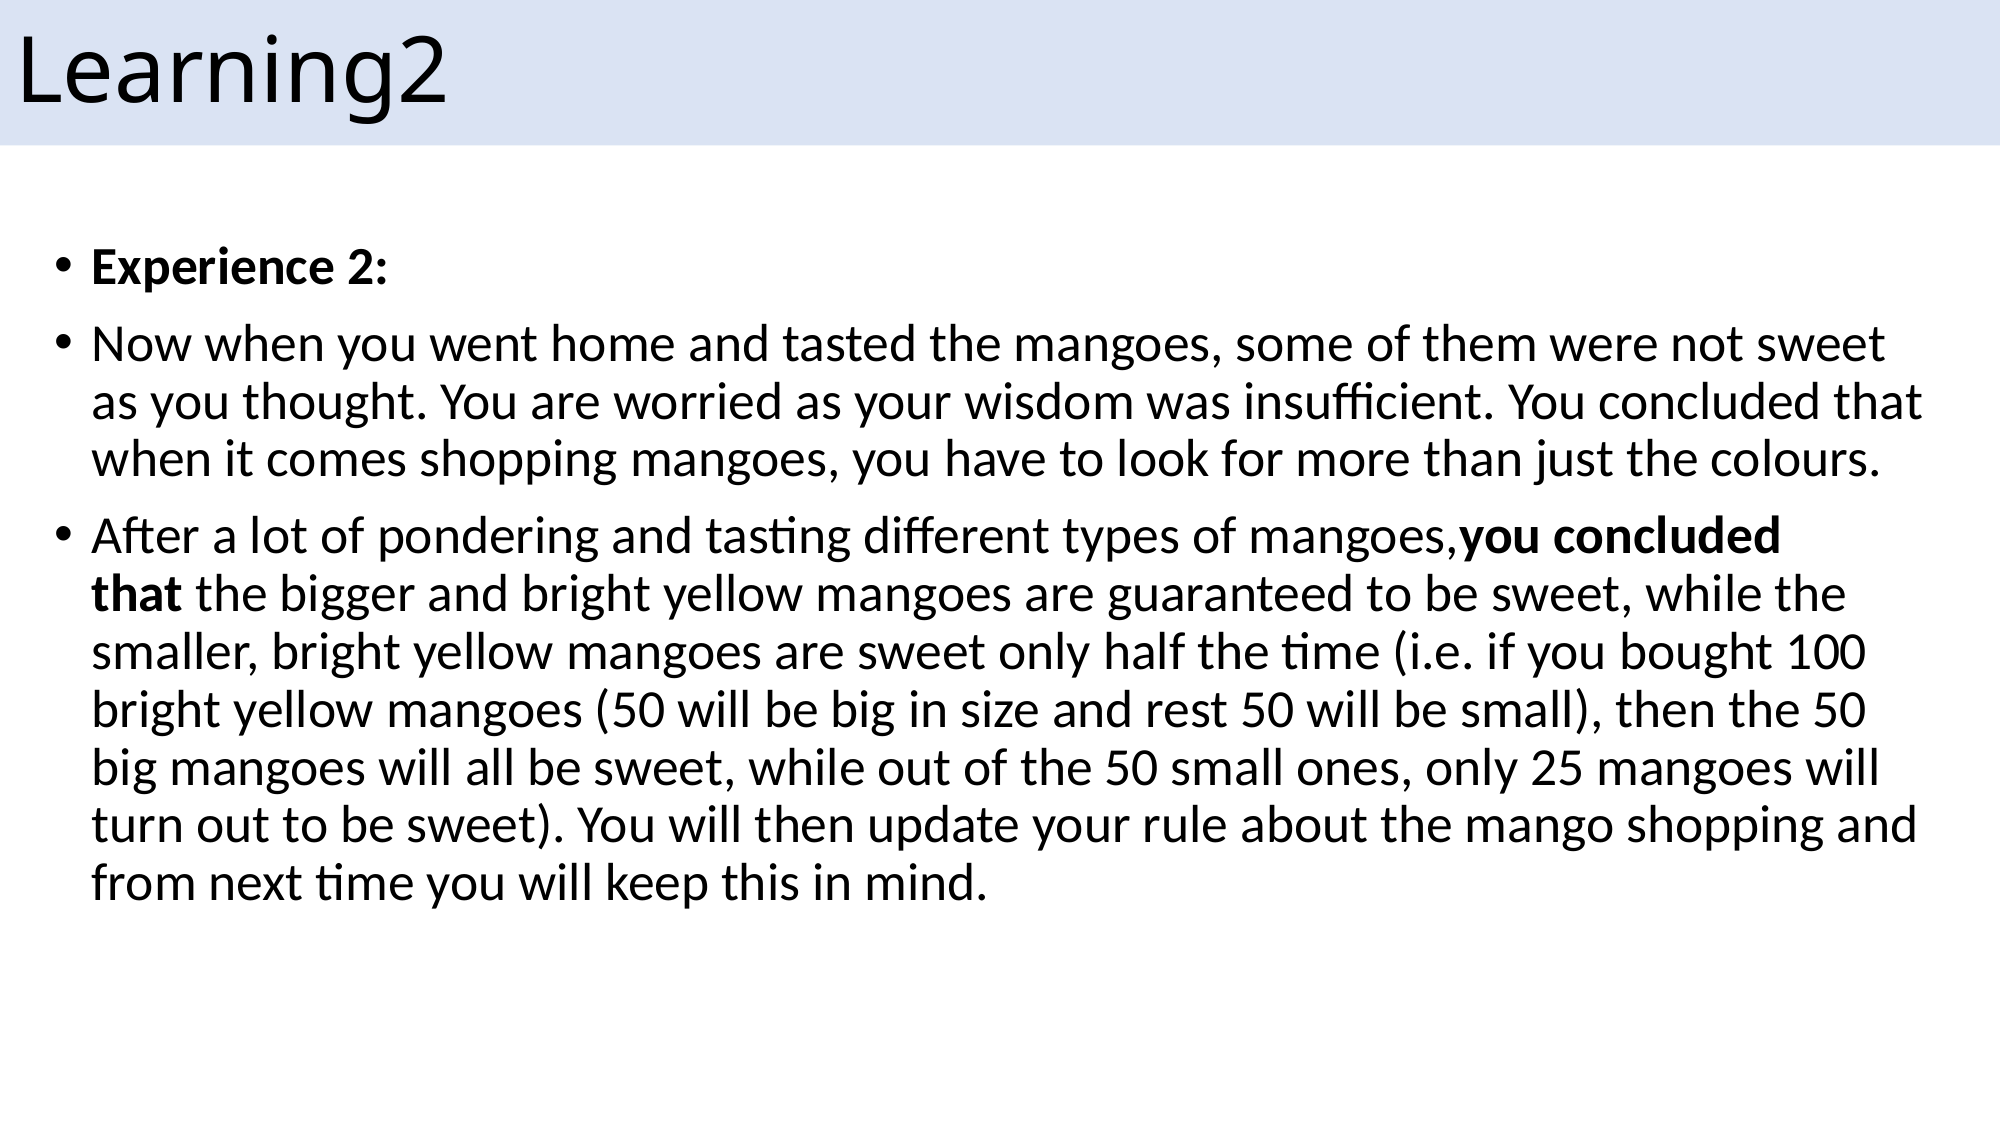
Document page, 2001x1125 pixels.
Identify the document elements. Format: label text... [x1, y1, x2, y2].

list Experience 2: Now when you went home and tasted the mangoes, some of them were not sweet as you thought. You are worried as your wisdom was insufficient. You concluded that when it comes shopping mangoes, you have to look for more than just the colours. After a lot of pondering and tasting different types of mangoes,you concluded that the bigger and bright yellow mangoes are guaranteed to be sweet, while the smaller, bright yellow mangoes are sweet only half the time (i.e. if you bought 100 bright yellow mangoes (50 will be big in size and rest 50 will be small), then the 50 big mangoes will all be sweet, while out of the 50 small ones, only 25 mangoes will turn out to be sweet). You will then update your rule about the mango shopping and from next time you will keep this in mind. [39, 230, 1940, 945]
title Learning2 [0, 0, 2000, 146]
